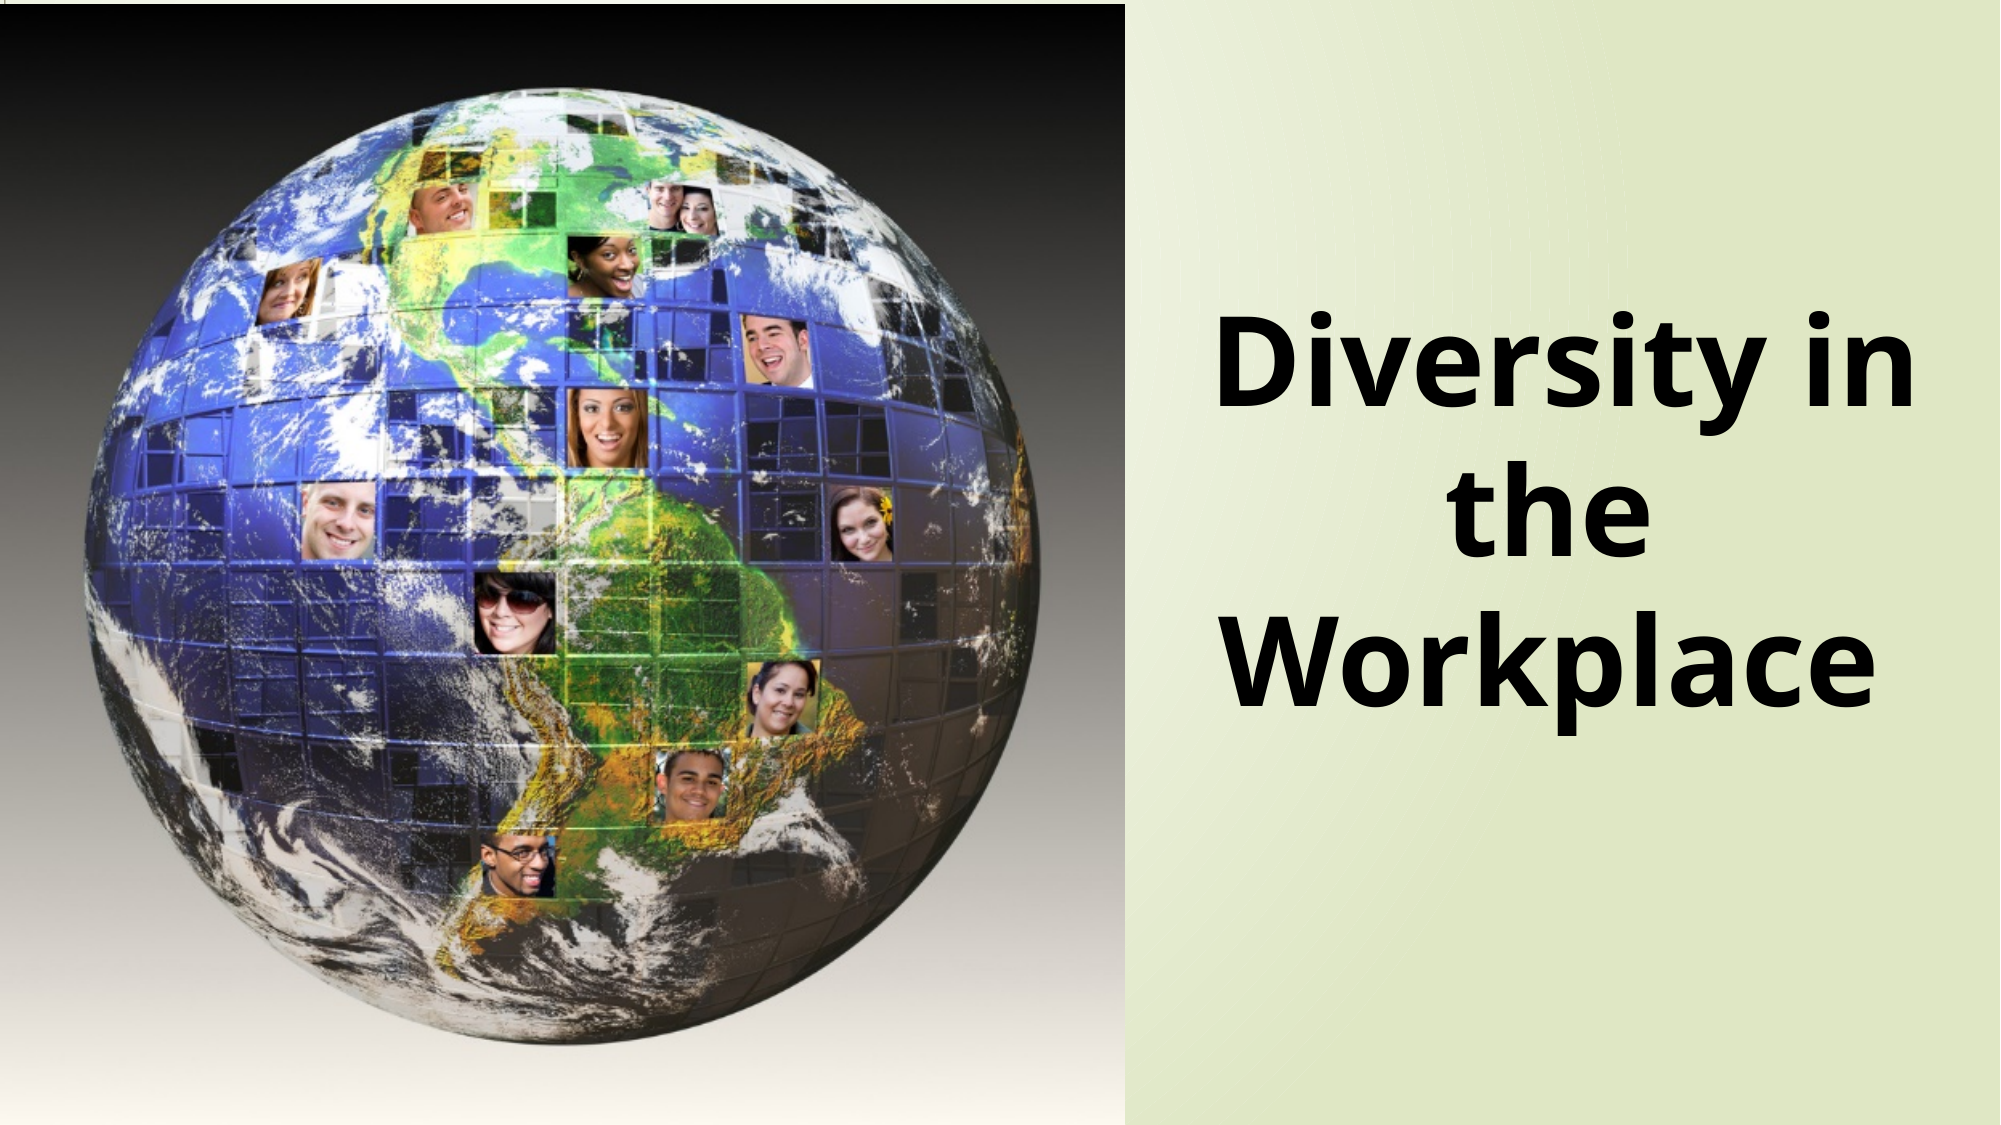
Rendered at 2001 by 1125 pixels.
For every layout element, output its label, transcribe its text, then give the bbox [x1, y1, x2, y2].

title Diversity in the Workplace [1128, 272, 2000, 740]
picture [0, 3, 1126, 1125]
